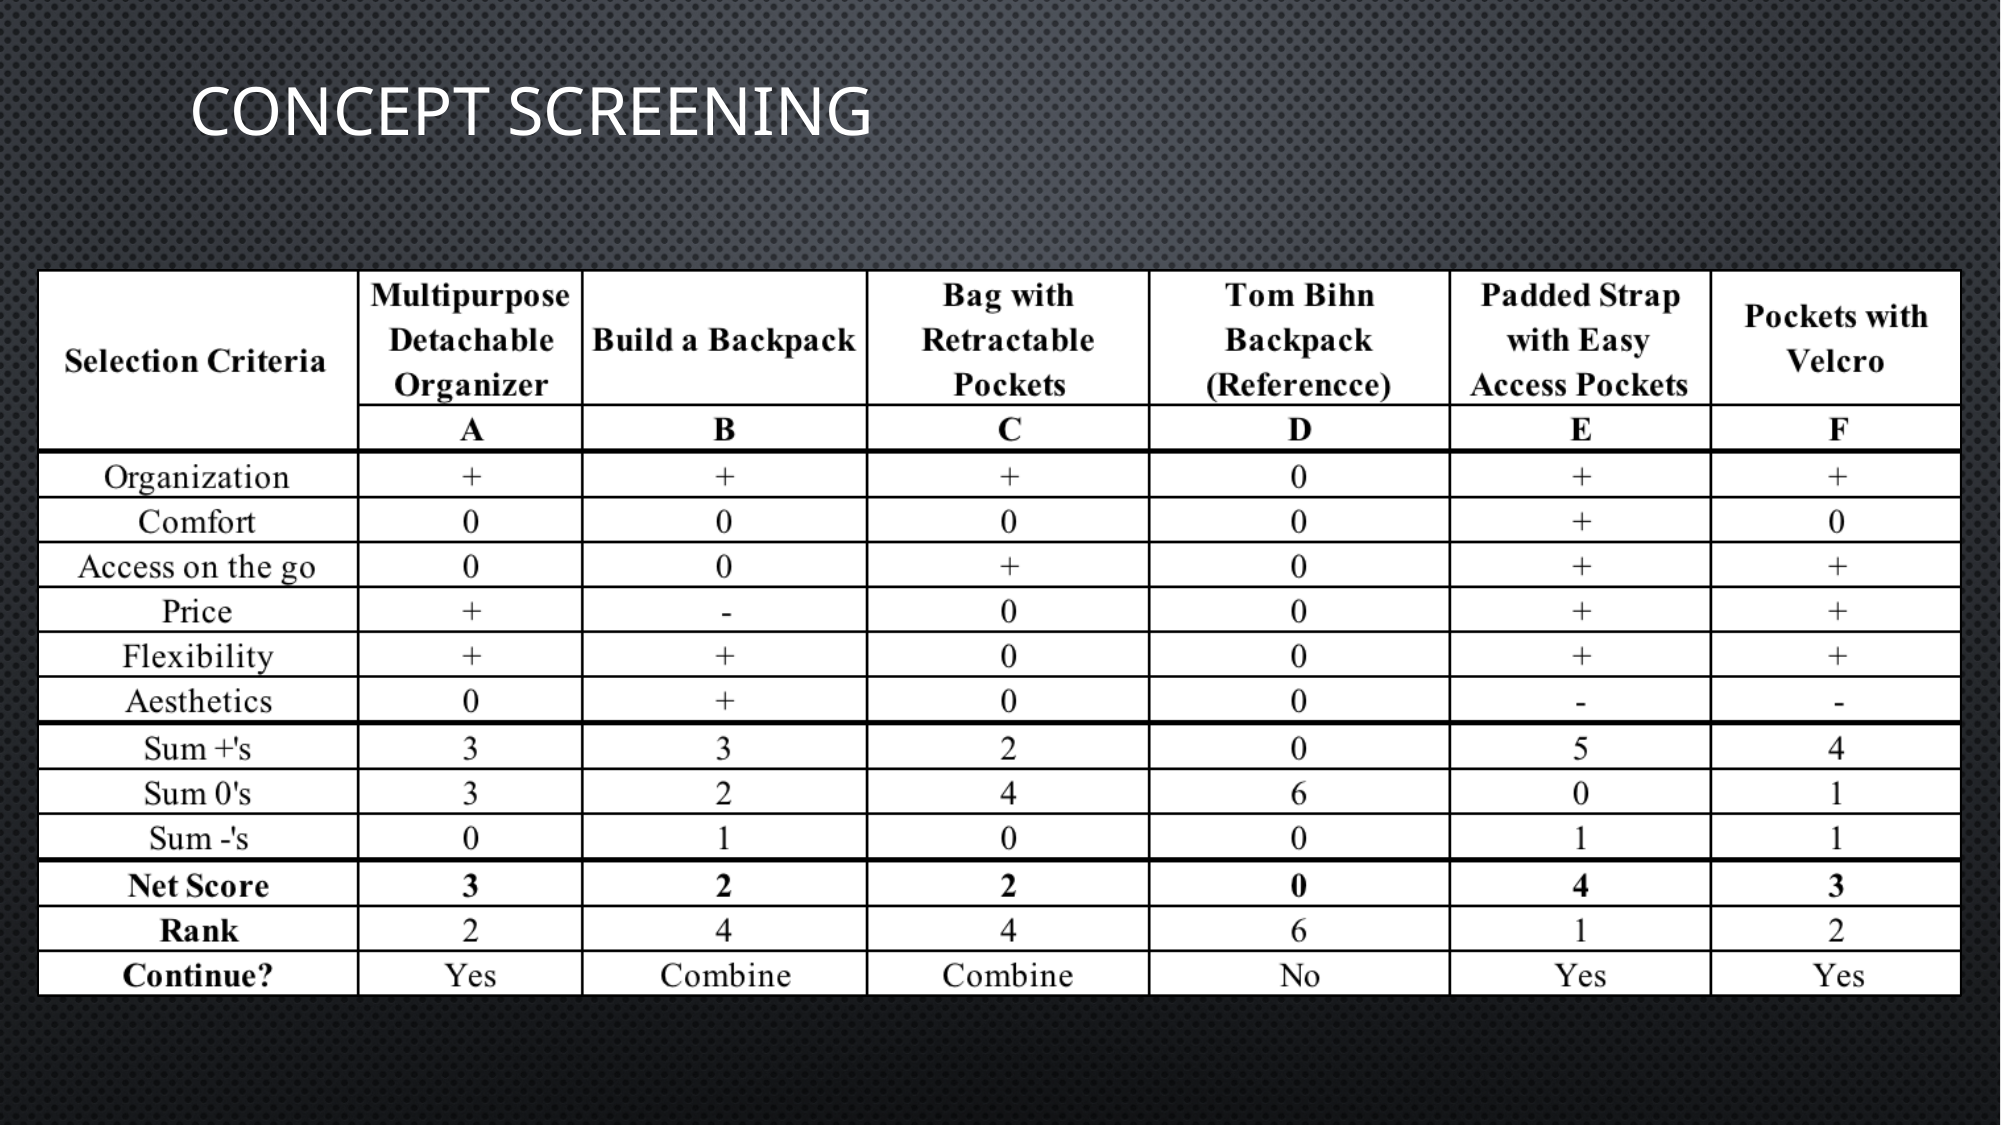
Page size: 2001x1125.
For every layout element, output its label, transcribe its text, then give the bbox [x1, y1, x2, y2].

title CONCEPT SCREENING [174, 33, 1825, 184]
picture [38, 270, 1961, 996]
